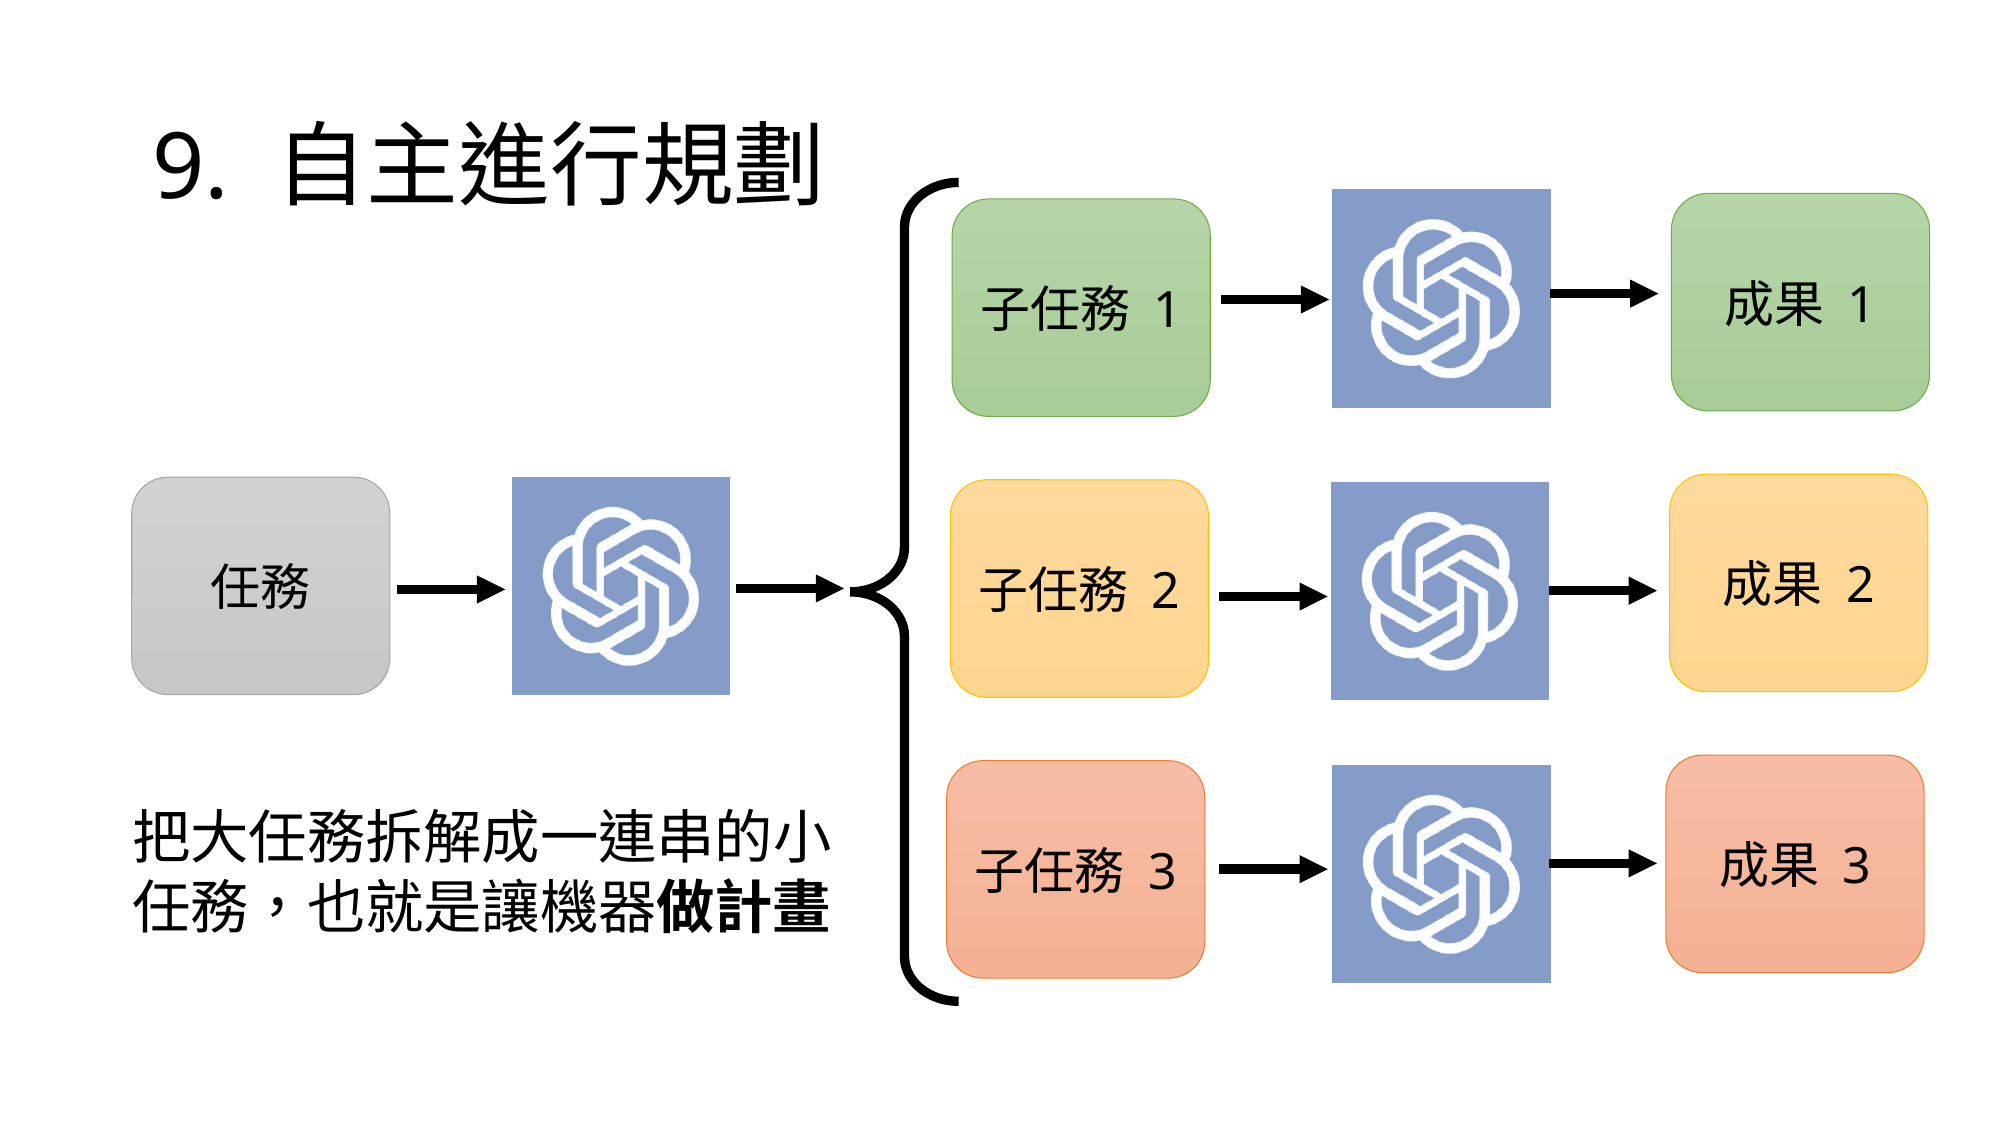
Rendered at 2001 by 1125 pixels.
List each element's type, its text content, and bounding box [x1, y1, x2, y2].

text_box 子任務 3 [959, 760, 1206, 979]
text_box [850, 181, 959, 1002]
picture [1332, 189, 1550, 408]
title 9. 自主進行規劃 [137, 59, 1863, 278]
text_box 子任務 2 [959, 479, 1210, 698]
picture [1331, 482, 1549, 700]
text_box 成果 3 [1665, 754, 1925, 974]
text_box 成果 1 [1670, 192, 1931, 412]
picture [512, 477, 730, 695]
picture [1332, 765, 1550, 983]
text_box 成果 2 [1669, 473, 1929, 693]
text_box 子任務 1 [959, 198, 1211, 417]
text_box 任務 [131, 476, 391, 696]
text_box 把大任務拆解成一連串的小任務，也就是讓機器做計畫 [117, 793, 871, 948]
